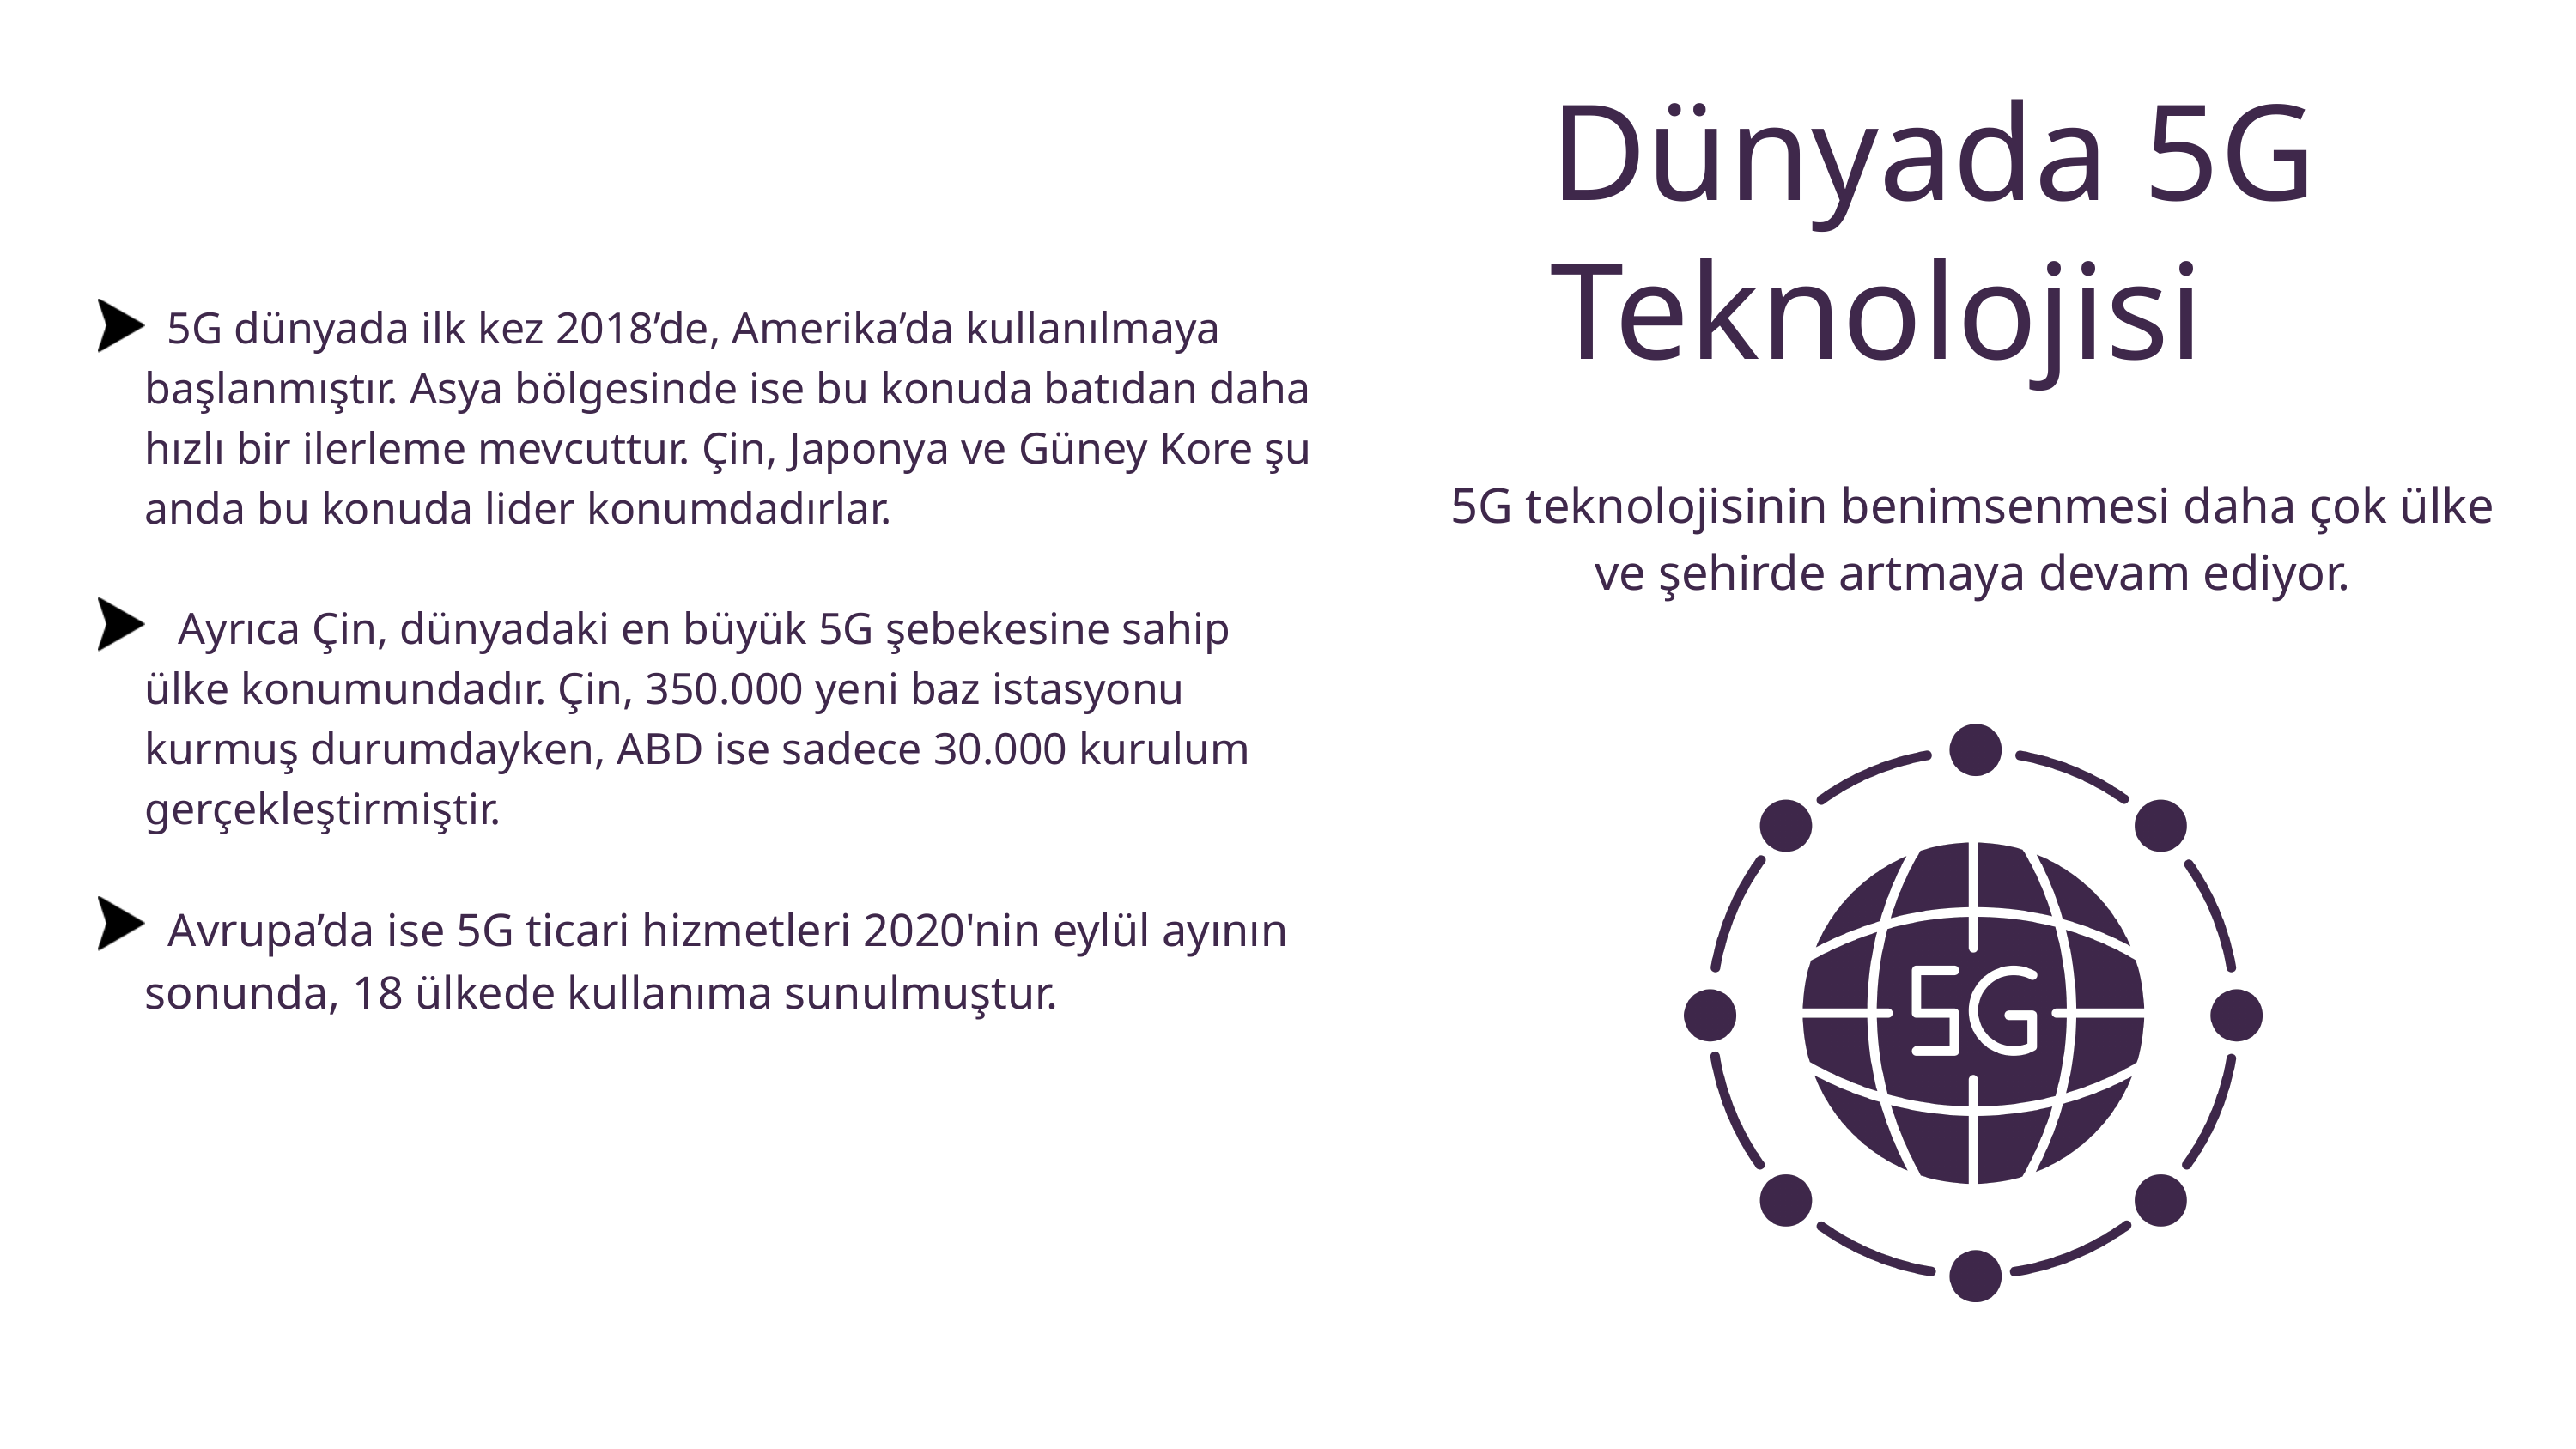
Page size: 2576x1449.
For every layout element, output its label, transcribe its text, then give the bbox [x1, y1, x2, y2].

picture [98, 597, 145, 652]
text_box 5G dünyada ilk kez 2018’de, Amerika’da kullanılmaya başlanmıştır. Asya bölgesinde ise bu konuda batıdan daha hızlı bir ilerleme mevcuttur. Çin, Japonya ve Güney Kore şu anda bu konuda lider konumdadırlar. Ayrıca Çin, dünyadaki en büyük 5G şebekesine sahip ülke konumundadır. Çin, 350.000 yeni baz istasyonu kurmuş durumdayken, ABD ise sadece 30.000 kurulum gerçekleştirmiştir. Avrupa’da ise 5G ticari hizmetleri 2020'nin eylül ayının sonunda, 18 ülkede kullanıma sunulmuştur. [144, 292, 1325, 1019]
picture [1683, 724, 2263, 1303]
picture [98, 896, 145, 951]
text_box 5G teknolojisinin benimsenmesi daha çok ülke ve şehirde artmaya devam ediyor. [1439, 465, 2506, 601]
picture [98, 299, 145, 353]
text_box Dünyada 5G Teknolojisi [1549, 67, 2397, 386]
